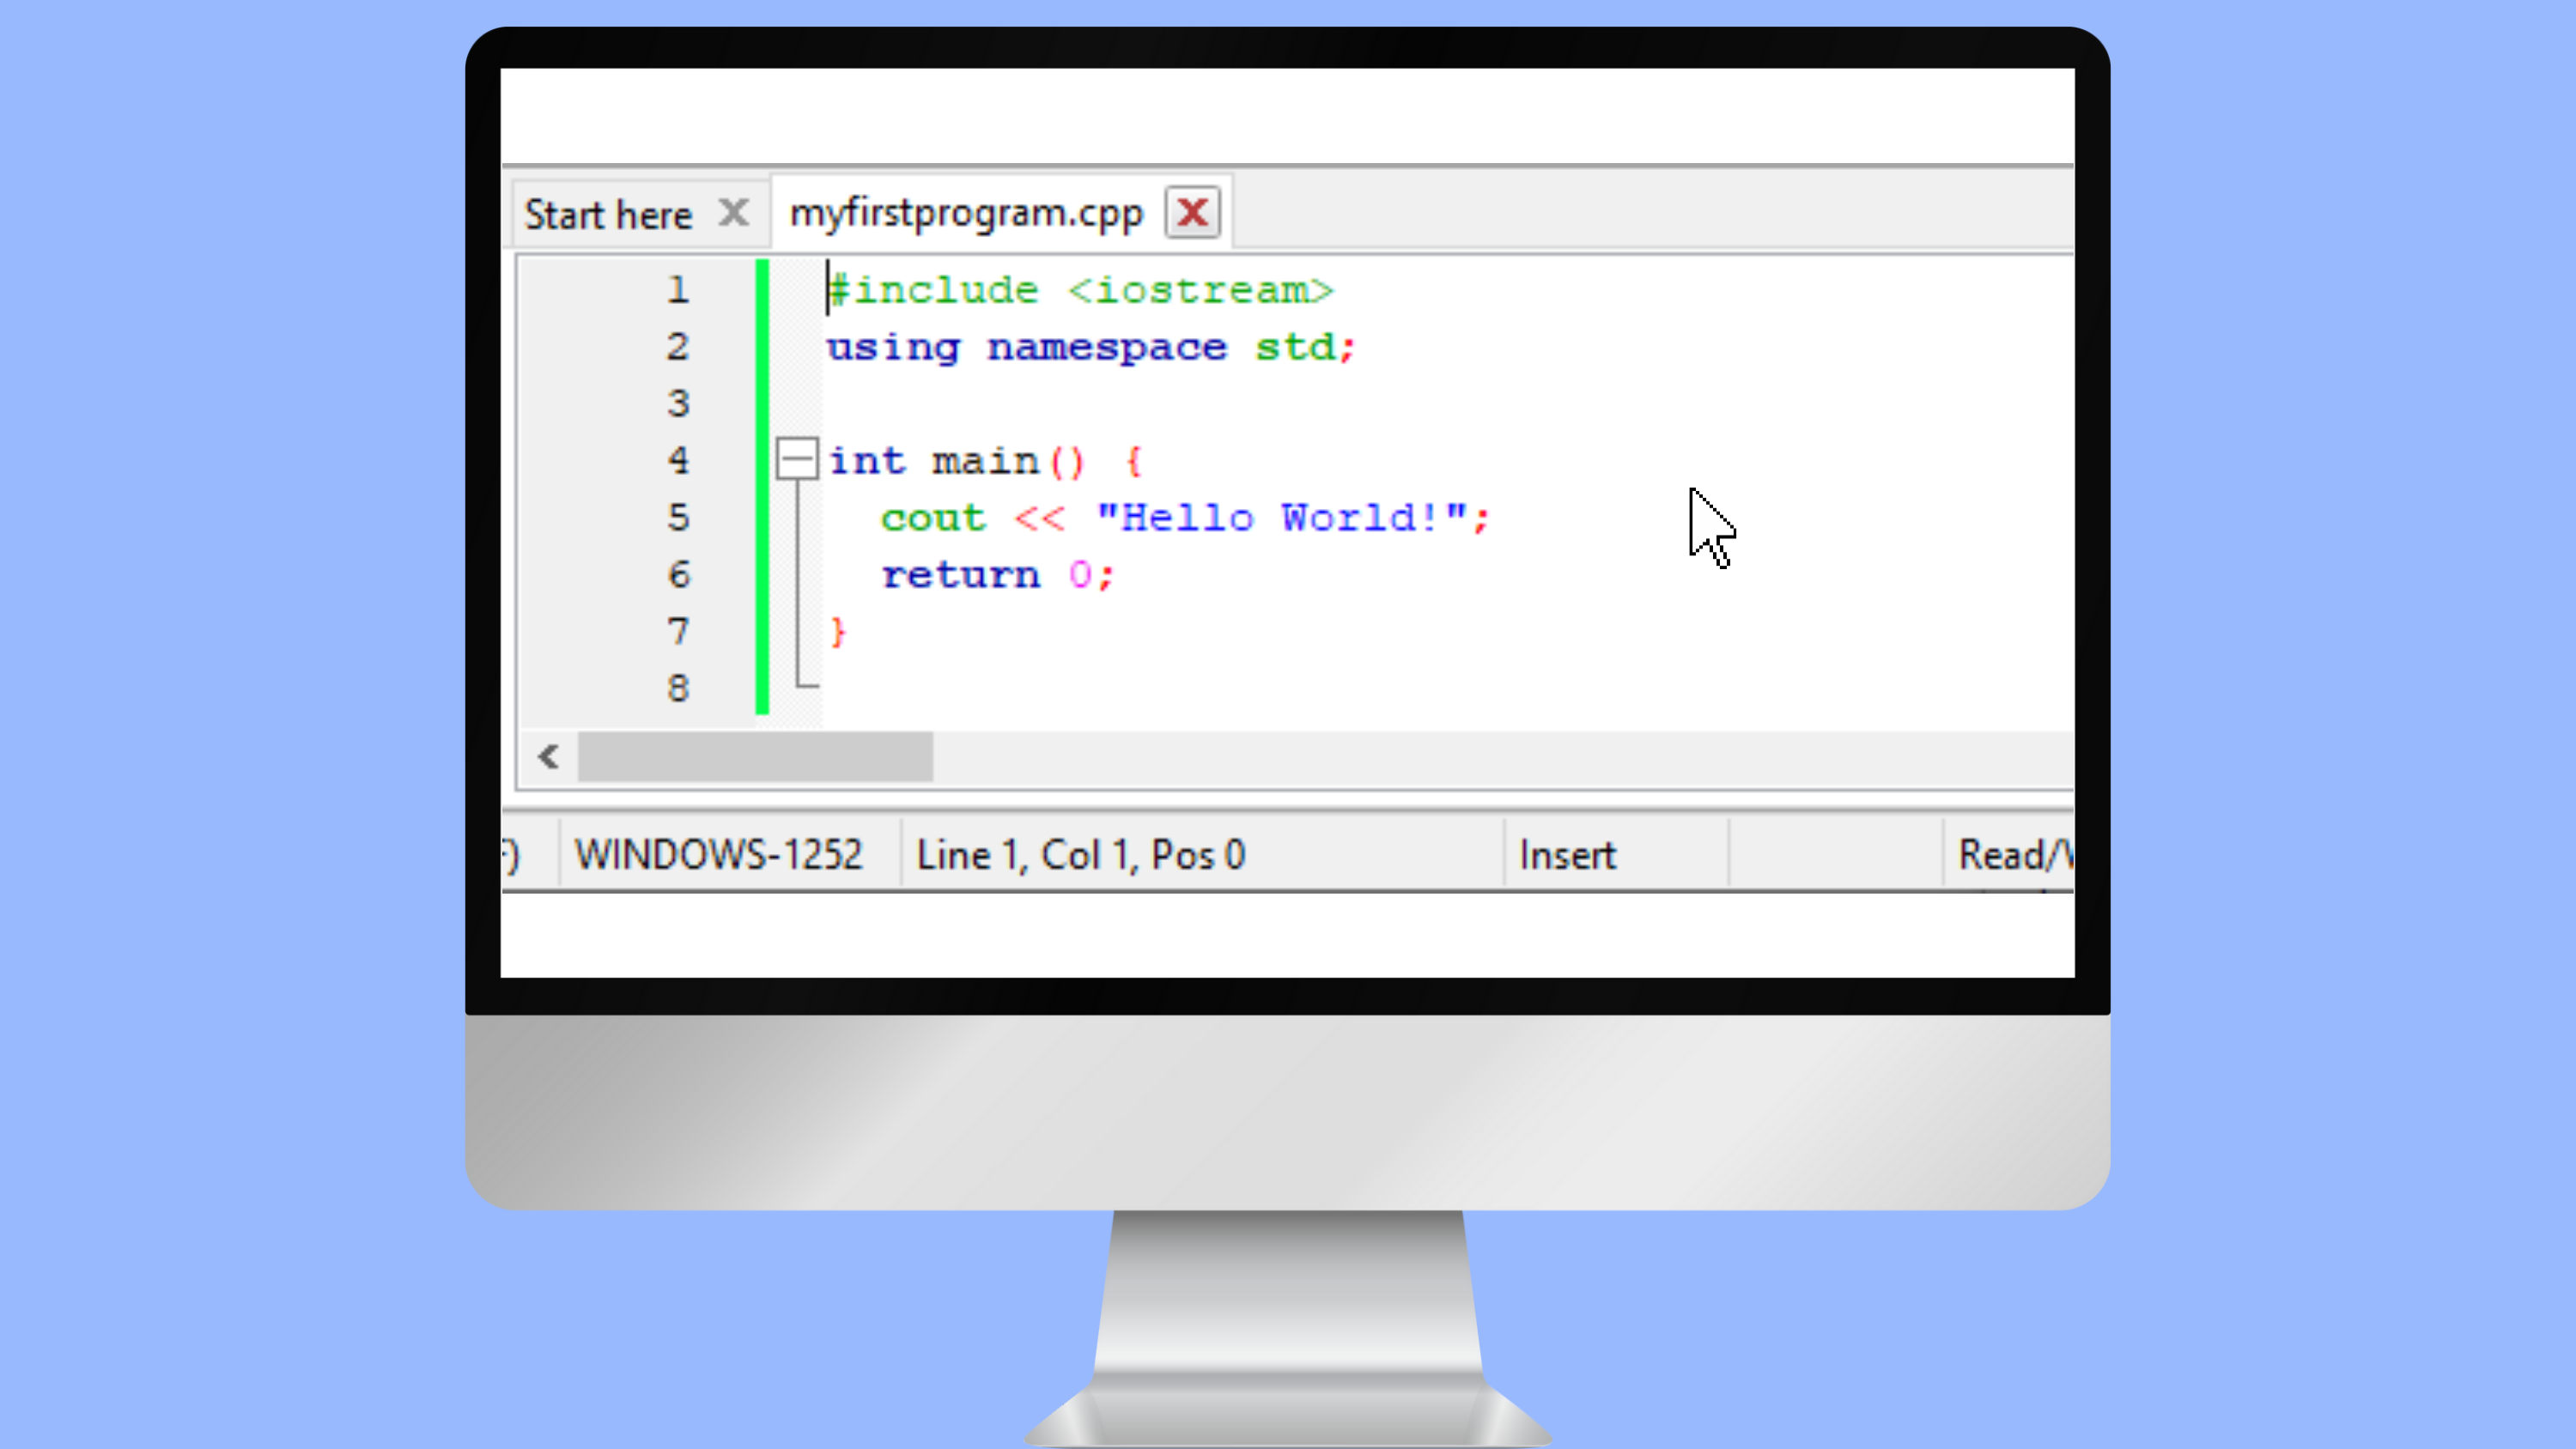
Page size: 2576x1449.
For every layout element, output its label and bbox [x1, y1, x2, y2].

text_box [502, 163, 2074, 894]
text_box [1689, 488, 1737, 569]
text_box [465, 27, 2111, 1449]
